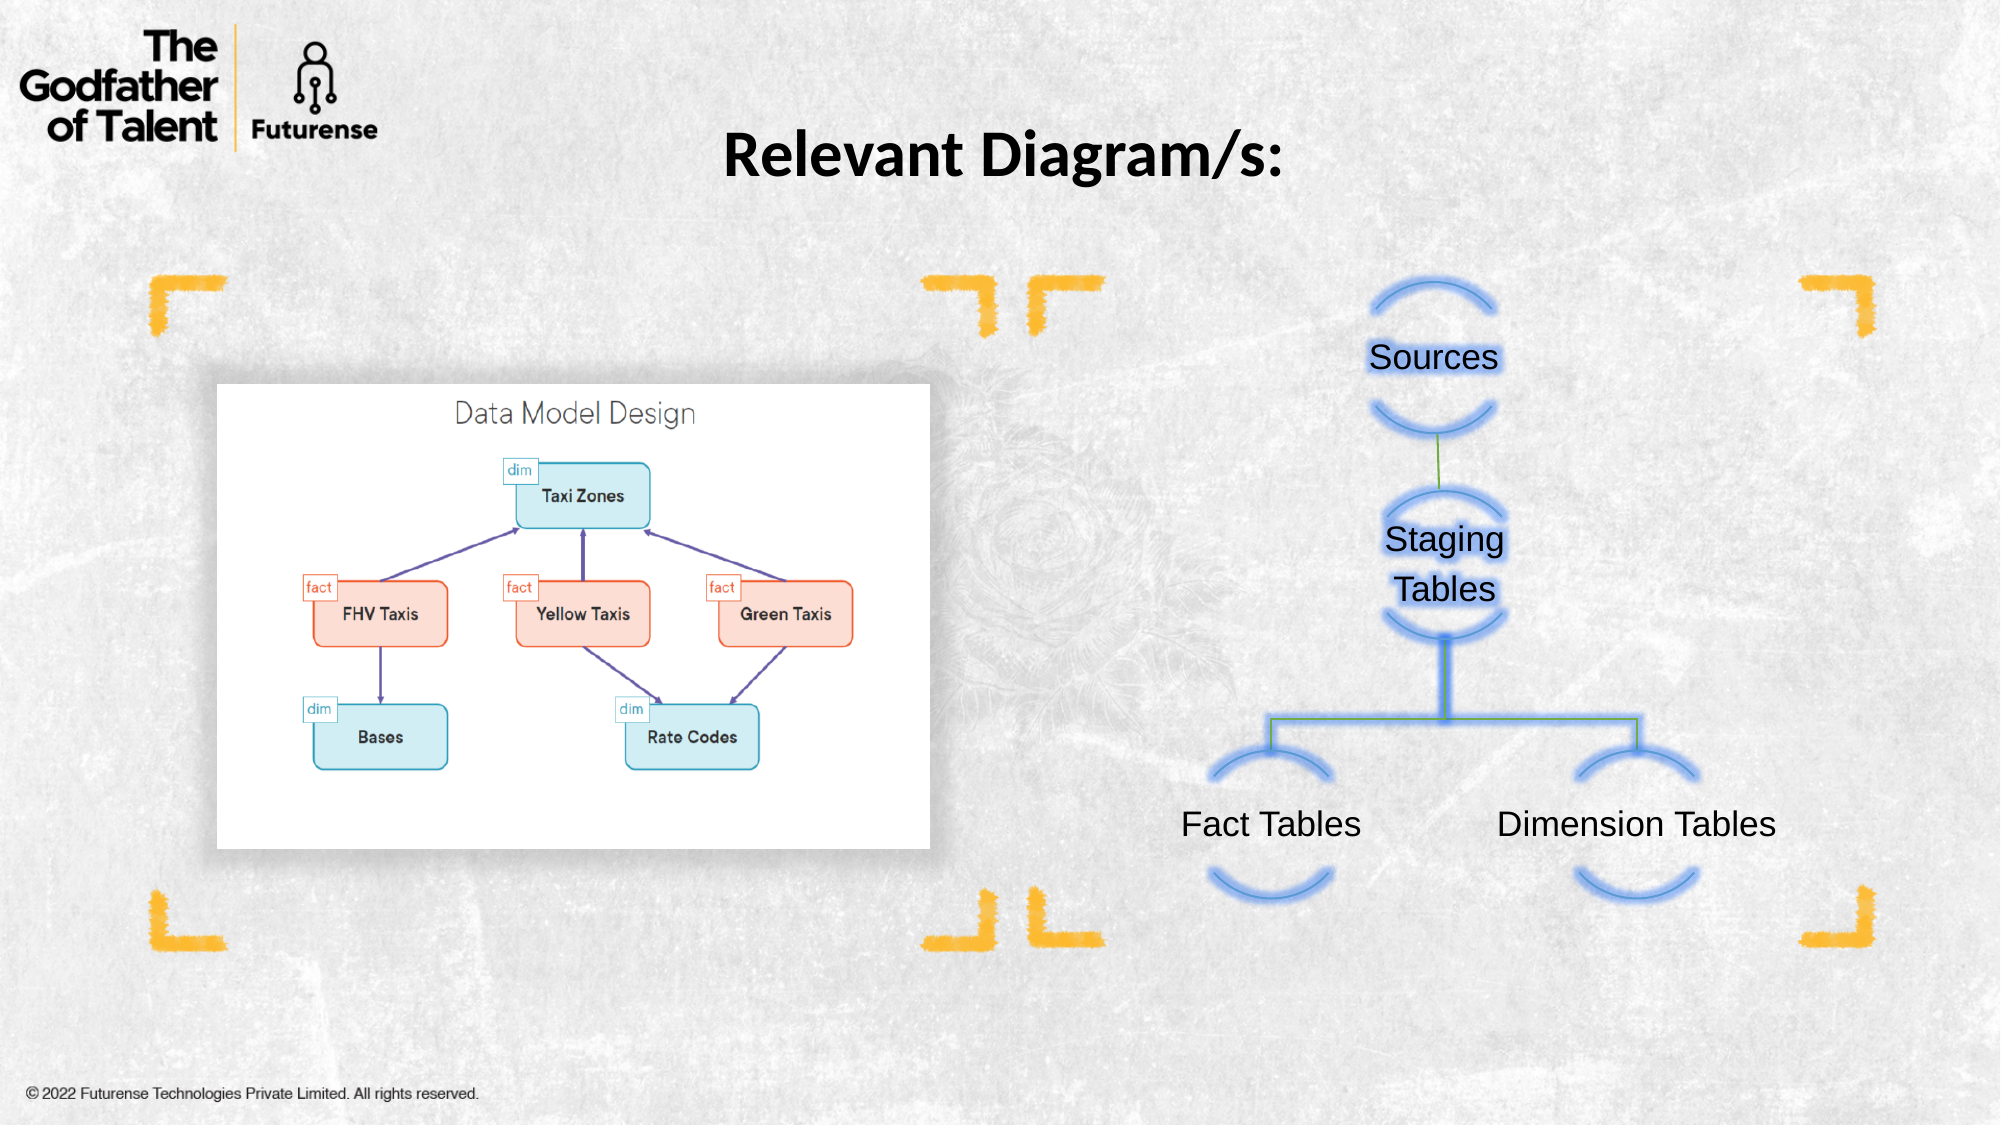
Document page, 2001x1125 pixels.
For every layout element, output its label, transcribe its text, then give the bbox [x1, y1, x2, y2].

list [217, 384, 930, 849]
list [1024, 278, 1876, 982]
text_box Relevant Diagram/s: [708, 96, 1315, 197]
picture [0, 0, 2001, 1125]
